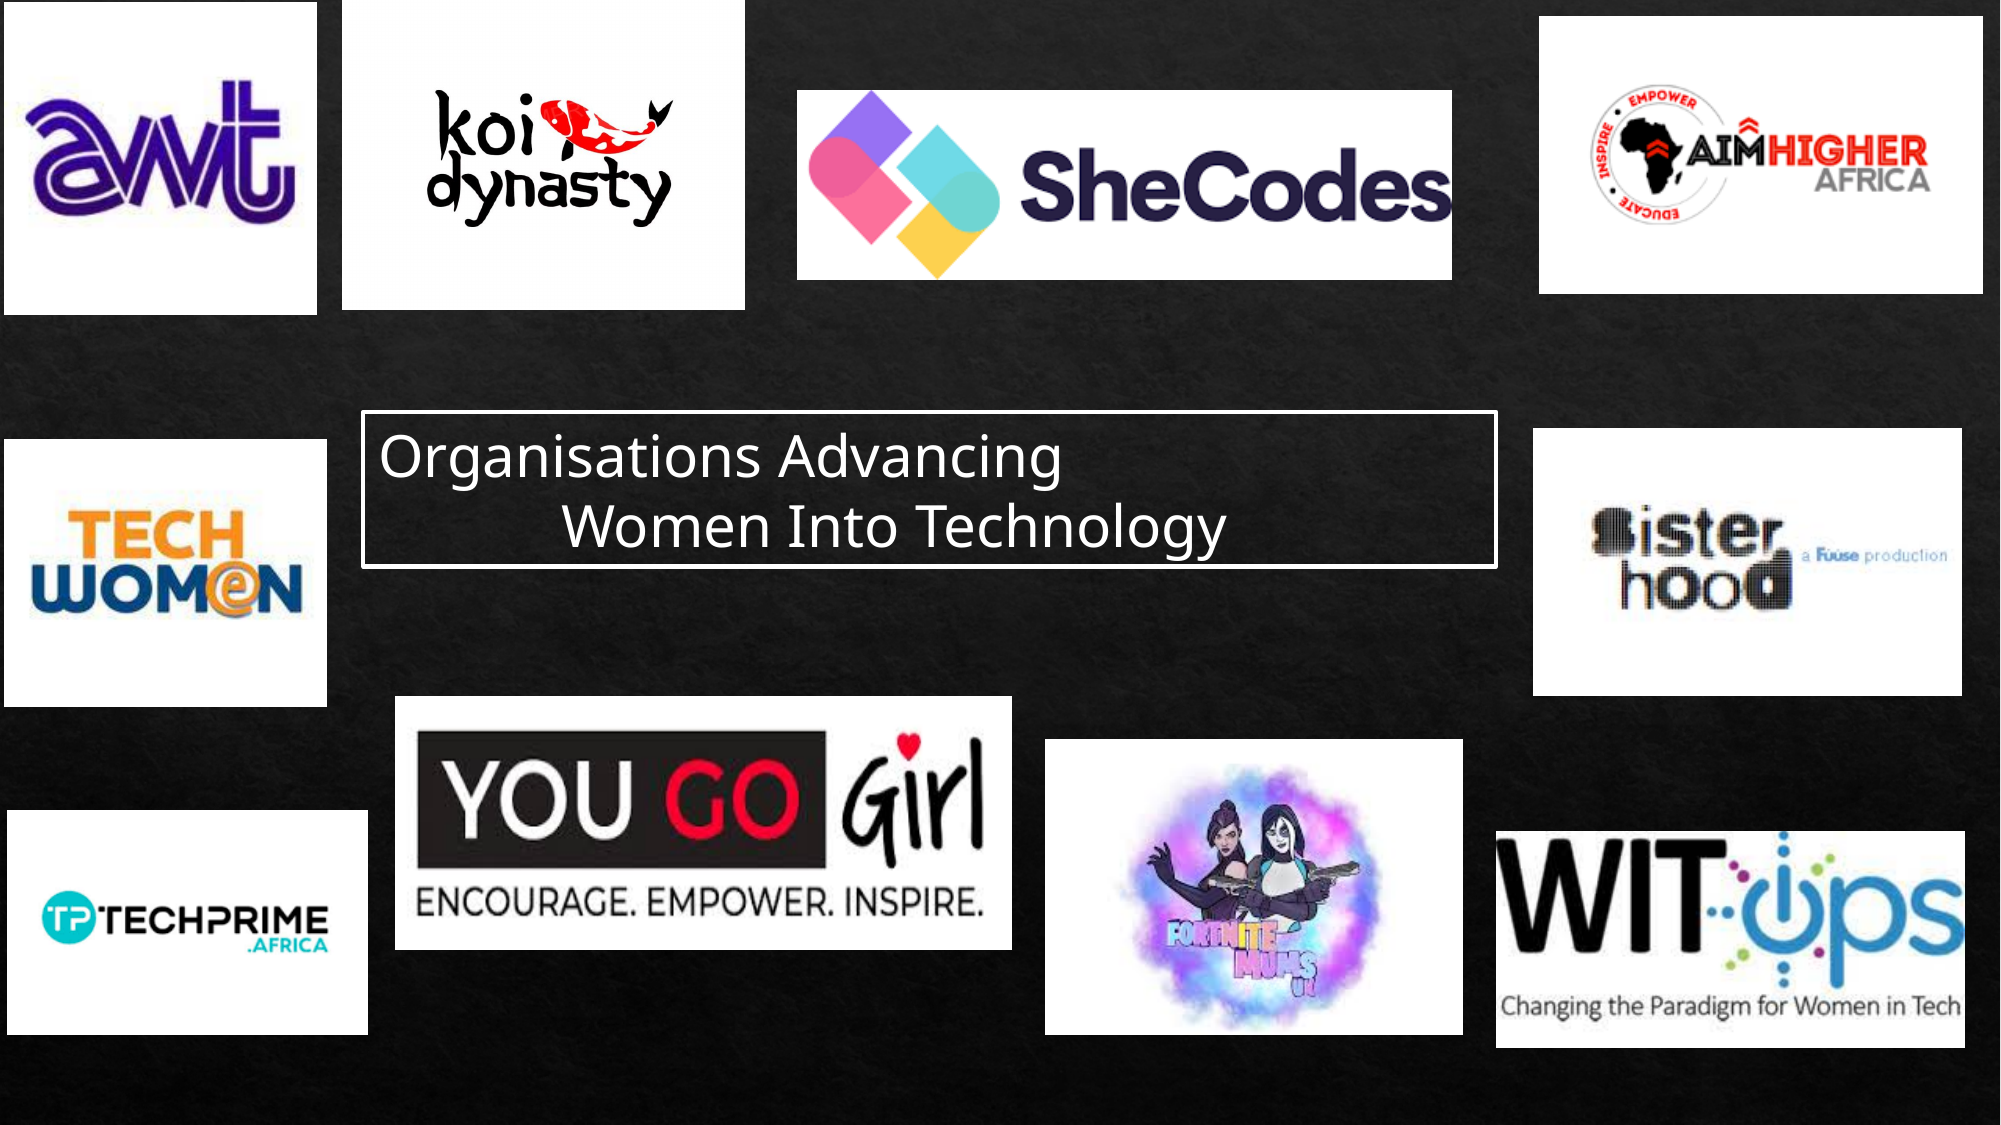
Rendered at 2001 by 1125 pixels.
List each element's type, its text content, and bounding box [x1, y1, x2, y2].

picture [3, 439, 327, 708]
picture [797, 90, 1452, 281]
text_box Organisations Advancing Women Into Technology [361, 410, 1498, 569]
picture [1495, 831, 1965, 1048]
picture [1532, 428, 1963, 697]
picture [342, 0, 745, 310]
picture [3, 1, 317, 315]
picture [6, 809, 368, 1035]
picture [395, 695, 1012, 950]
picture [1044, 739, 1463, 1035]
picture [1538, 16, 1984, 294]
